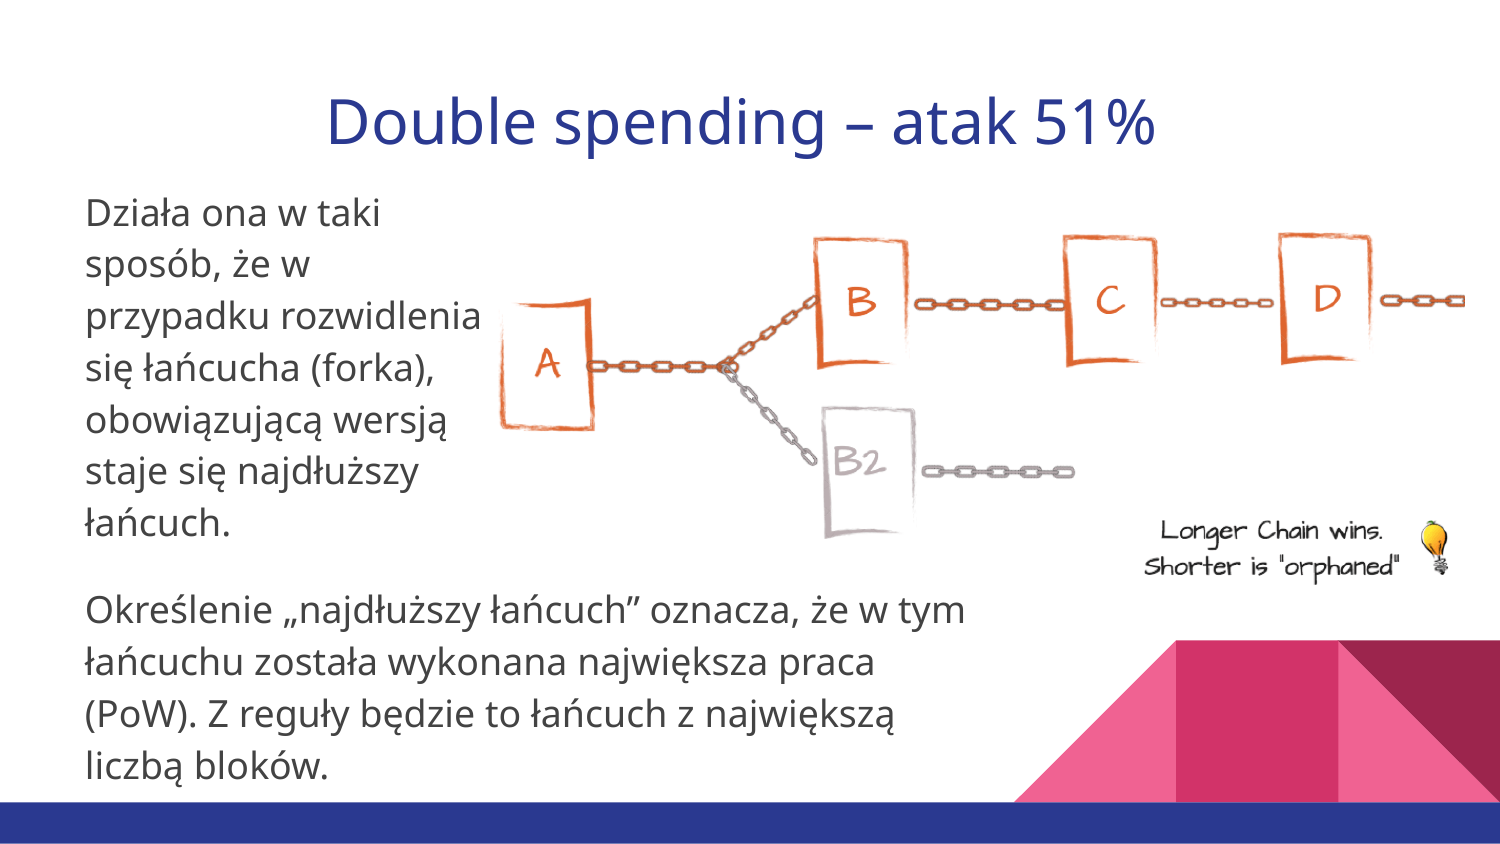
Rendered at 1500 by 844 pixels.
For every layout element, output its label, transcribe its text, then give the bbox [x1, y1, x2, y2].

list Działa ona w taki sposób, że w przypadku rozwidlenia się łańcucha (forka), obowiązującą wersją staje się najdłuższy łańcuch. [51, 166, 504, 564]
picture [487, 218, 1465, 588]
title Double spending – atak 51% [51, 67, 1449, 167]
text_box Określenie „najdłuższy łańcuch” oznacza, że w tym łańcuchu została wykonana największa praca (PoW). Z reguły będzie to łańcuch z największą liczbą bloków. [51, 564, 1012, 776]
